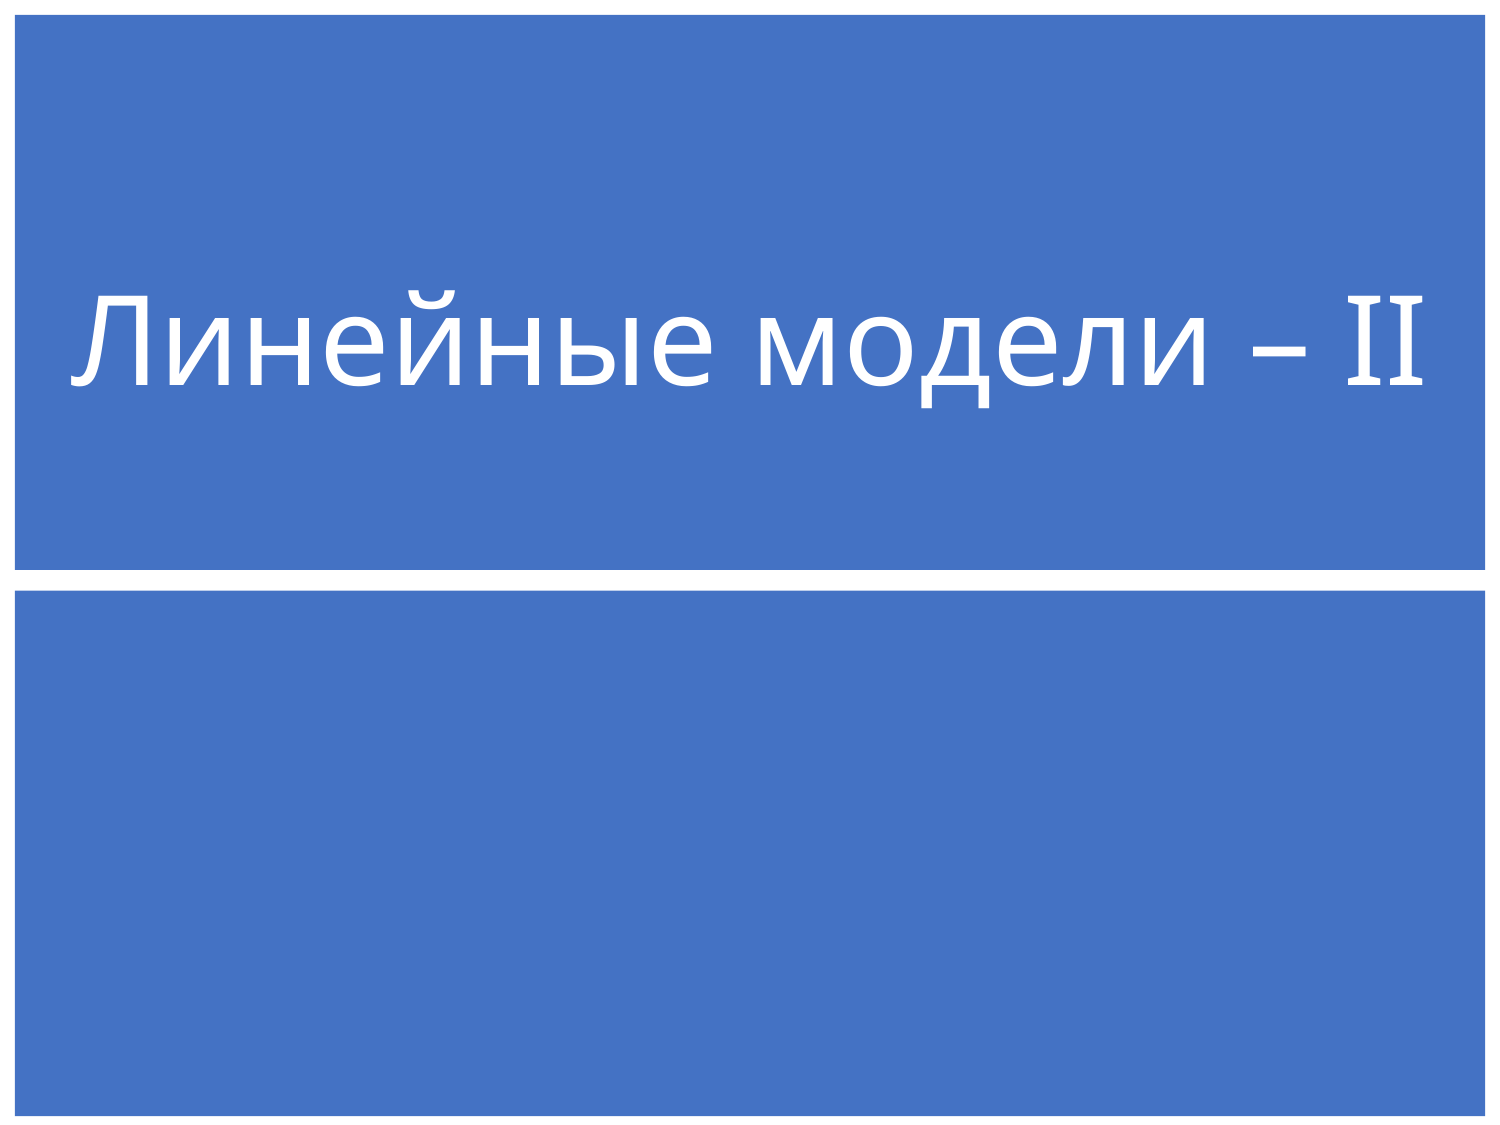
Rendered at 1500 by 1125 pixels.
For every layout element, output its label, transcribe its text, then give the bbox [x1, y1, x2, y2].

subtitle [14, 590, 1486, 1117]
title Линейные модели – II [14, 14, 1486, 570]
